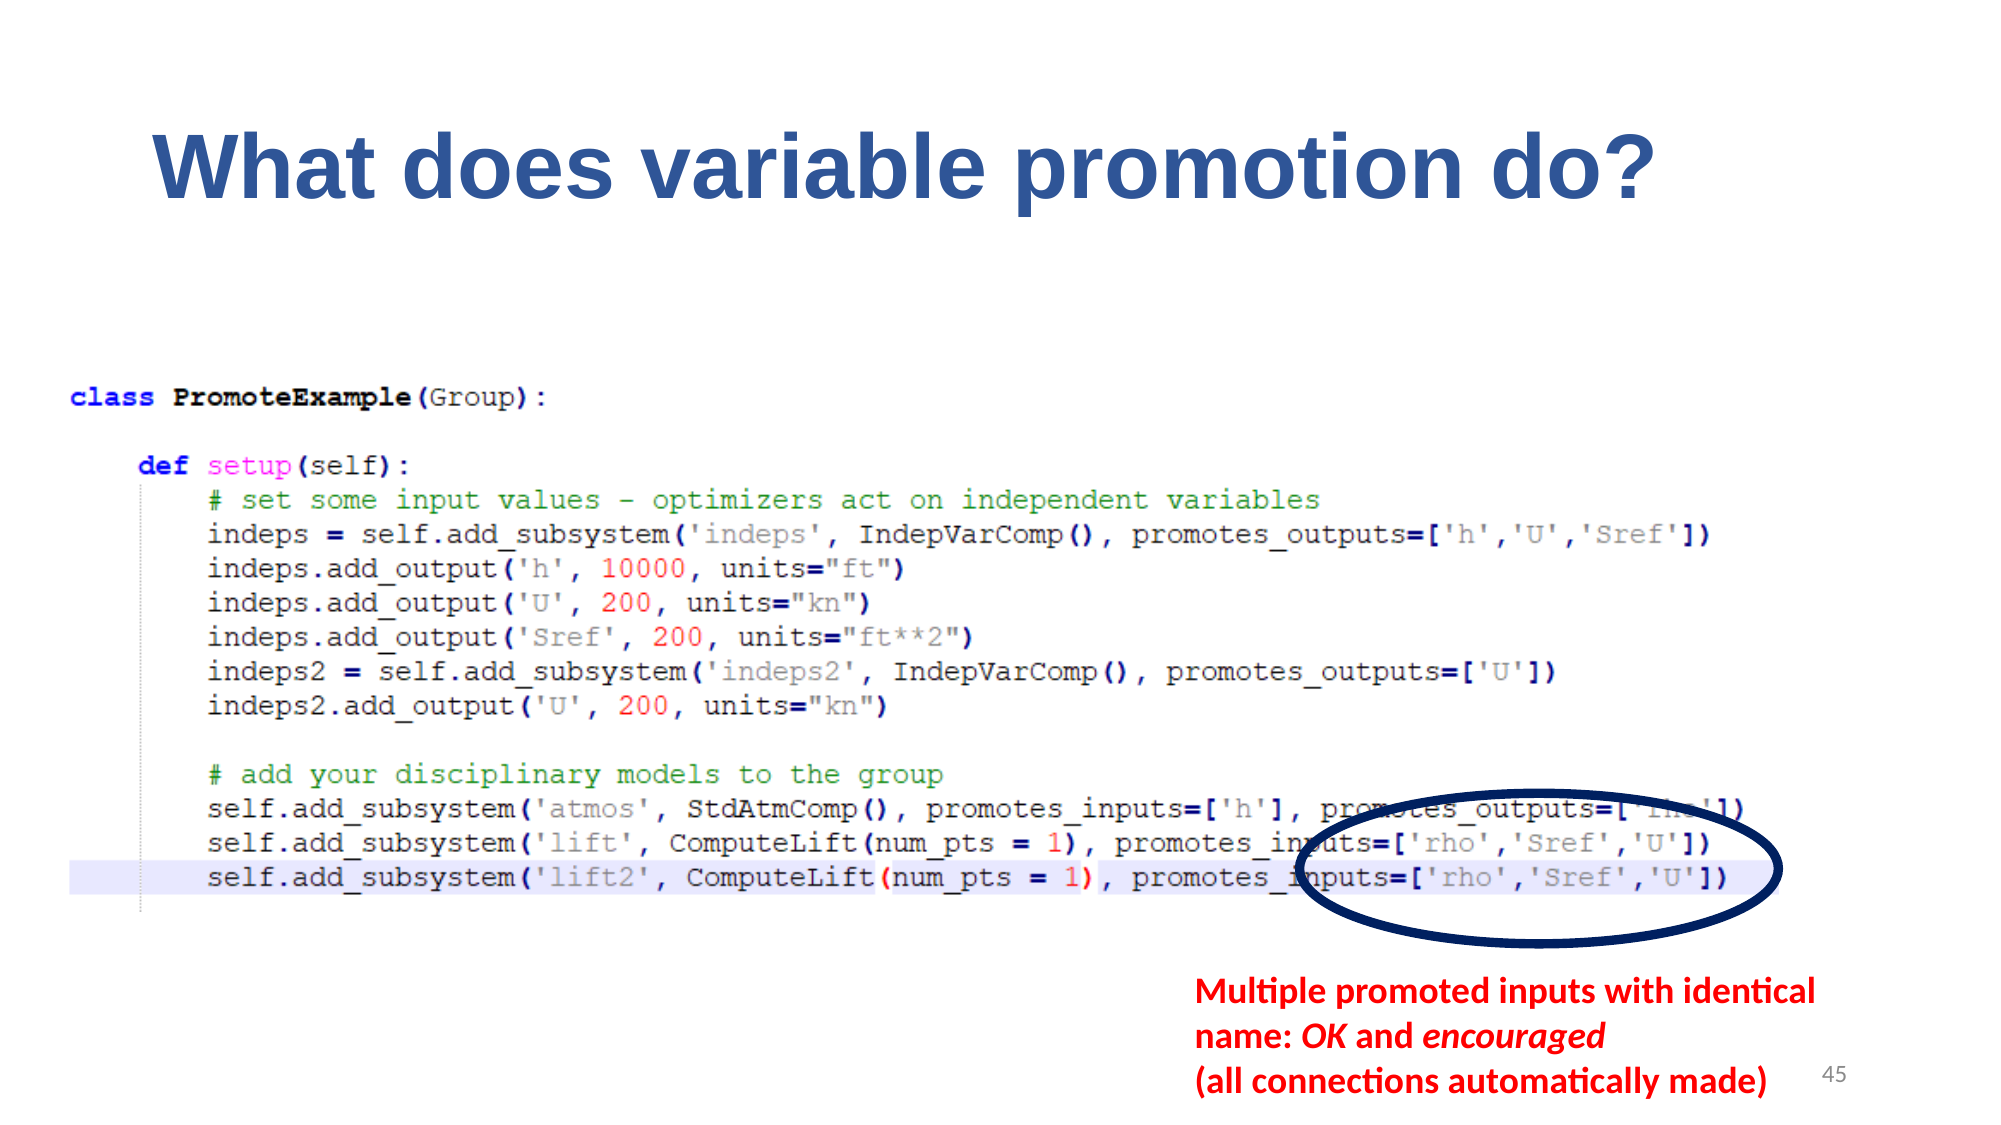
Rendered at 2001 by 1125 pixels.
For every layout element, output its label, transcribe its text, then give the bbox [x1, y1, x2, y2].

text_box [1341, 912, 1737, 945]
title What does variable promotion do? [137, 59, 1863, 278]
slide_number 45 [1412, 1042, 1863, 1103]
picture [68, 382, 1779, 912]
text_box Multiple promoted inputs with identical name: OK and encouraged (all connections automatically made) [1179, 958, 1899, 1109]
